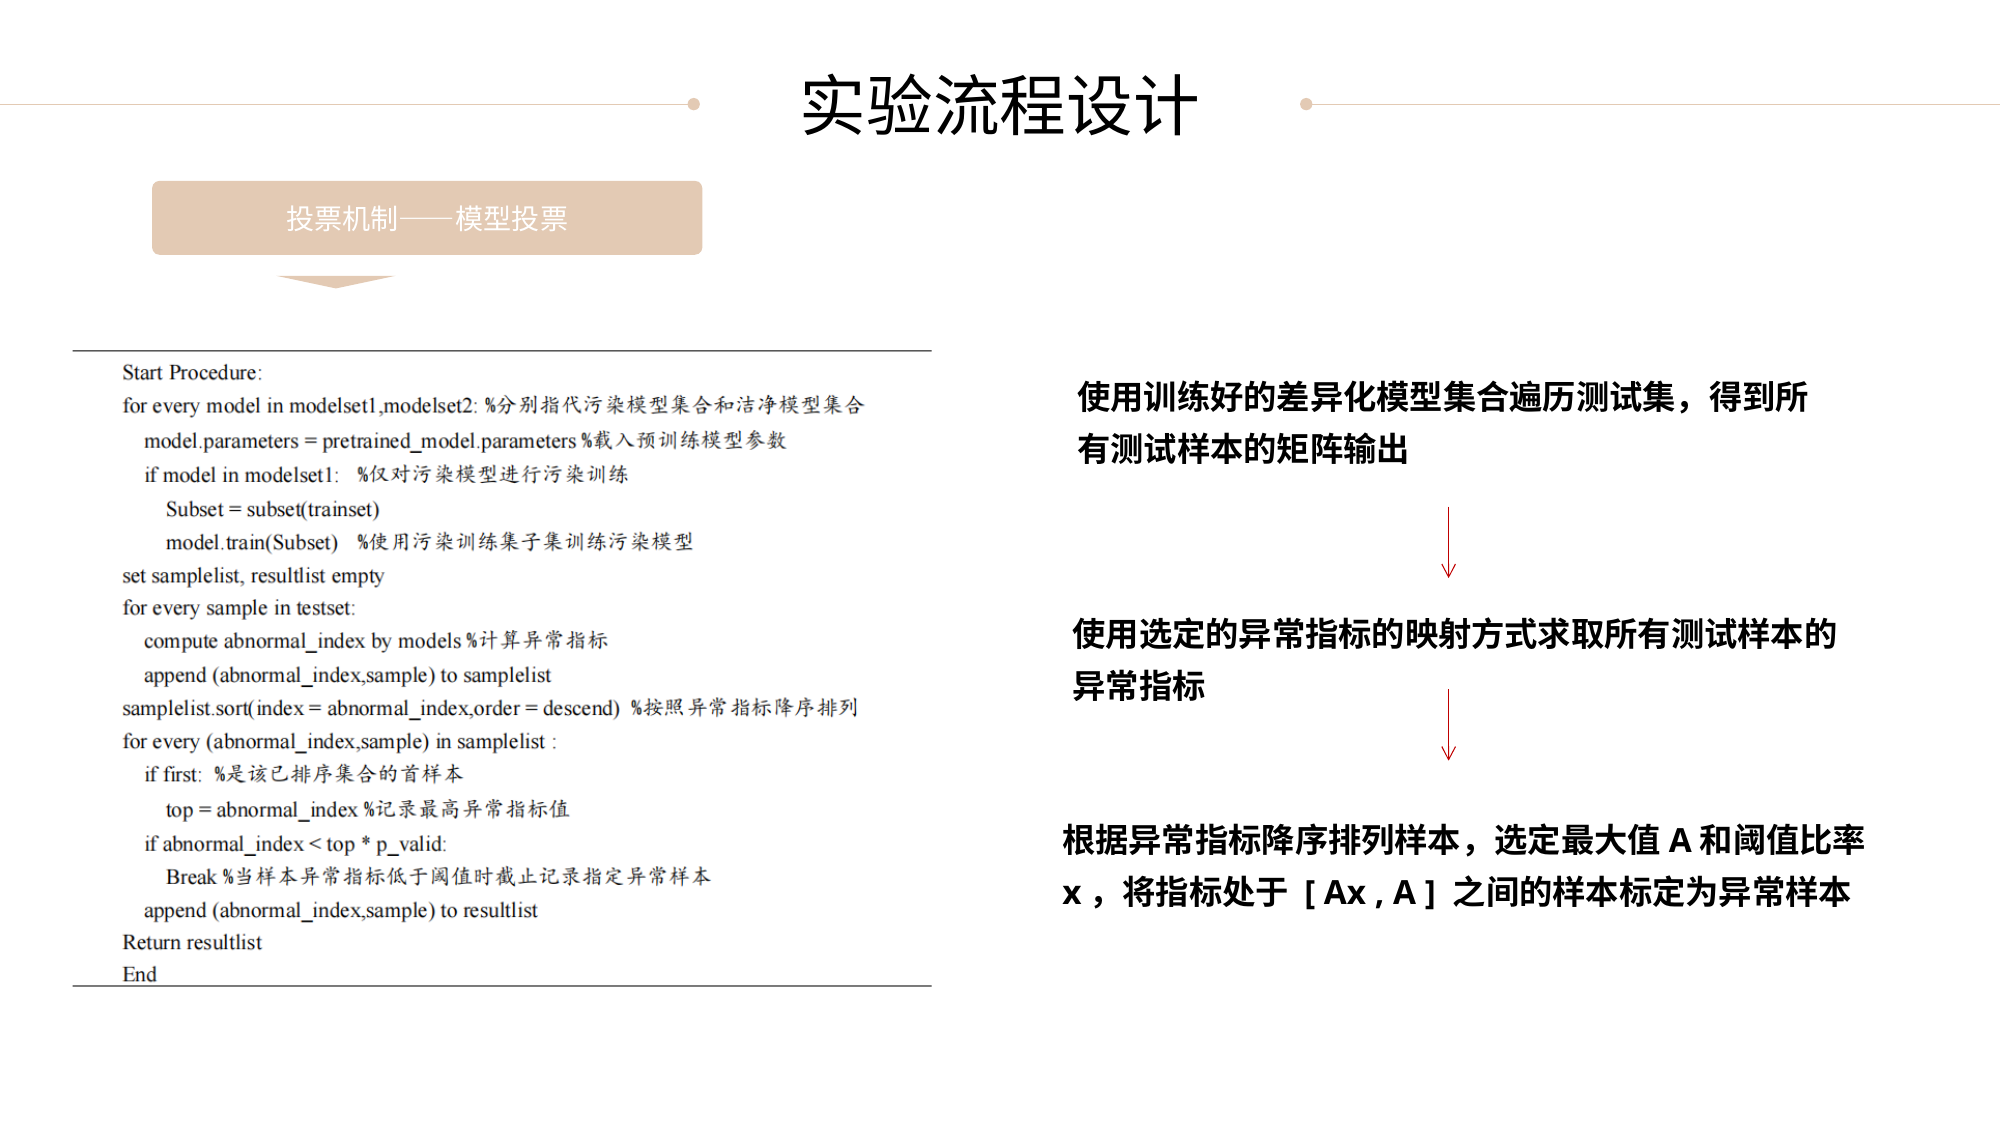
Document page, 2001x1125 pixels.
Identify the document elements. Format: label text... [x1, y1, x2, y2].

text_box 根据异常指标降序排列样本，选定最大值A和阈值比率x，将指标处于 [ Ax , A ] 之间的样本标定为异常样本 [1062, 783, 1867, 935]
picture [54, 340, 969, 1000]
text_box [152, 180, 703, 289]
text_box 使用训练好的差异化模型集合遍历测试集，得到所有测试样本的矩阵输出 [1062, 340, 1825, 492]
text_box 使用选定的异常指标的映射方式求取所有测试样本的异常指标 [1062, 578, 1848, 729]
text_box 实验流程设计 [784, 56, 1215, 152]
